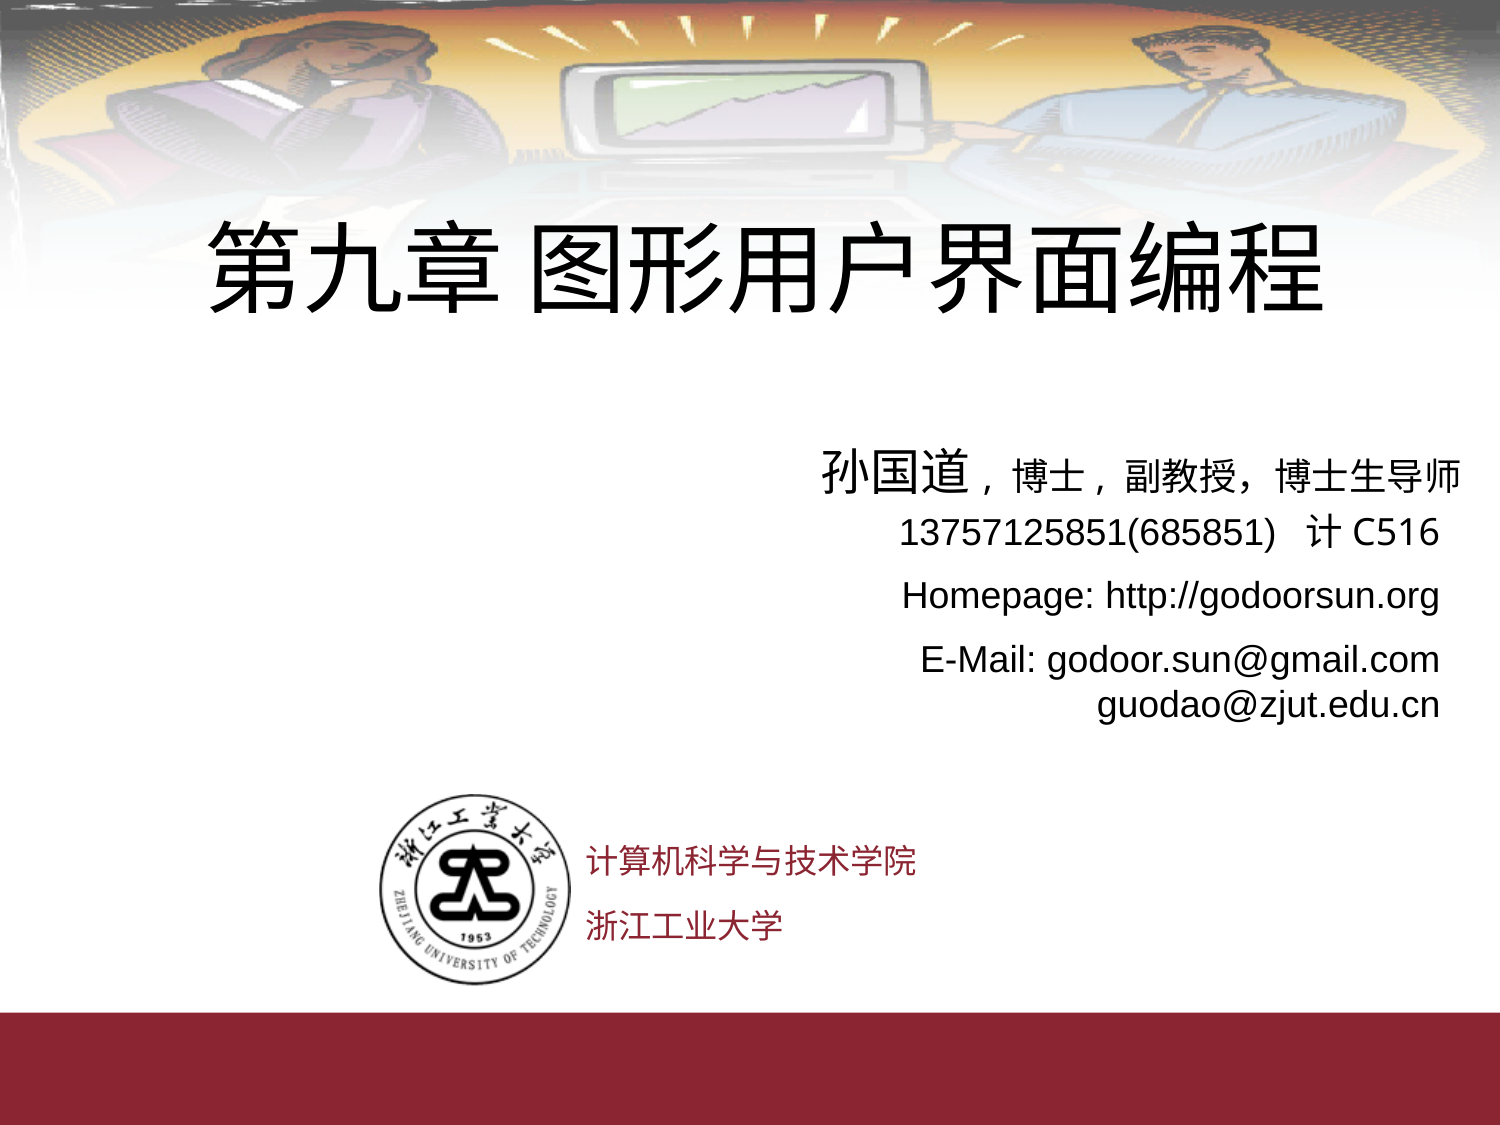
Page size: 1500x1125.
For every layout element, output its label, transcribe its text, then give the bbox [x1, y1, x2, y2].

text_box 计算机科学与技术学院 浙江工业大学 [574, 824, 1092, 953]
picture [379, 794, 571, 987]
text_box 13757125851(685851) 计C516 Homepage: http://godoorsun.org E-Mail: godoor.sun@gmail.com guodao@zjut.edu.cn [71, 455, 1456, 733]
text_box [0, 0, 1500, 324]
text_box 孙国道, 博士, 副教授，博士生导师 [806, 433, 1500, 508]
text_box [0, 1012, 1500, 1125]
